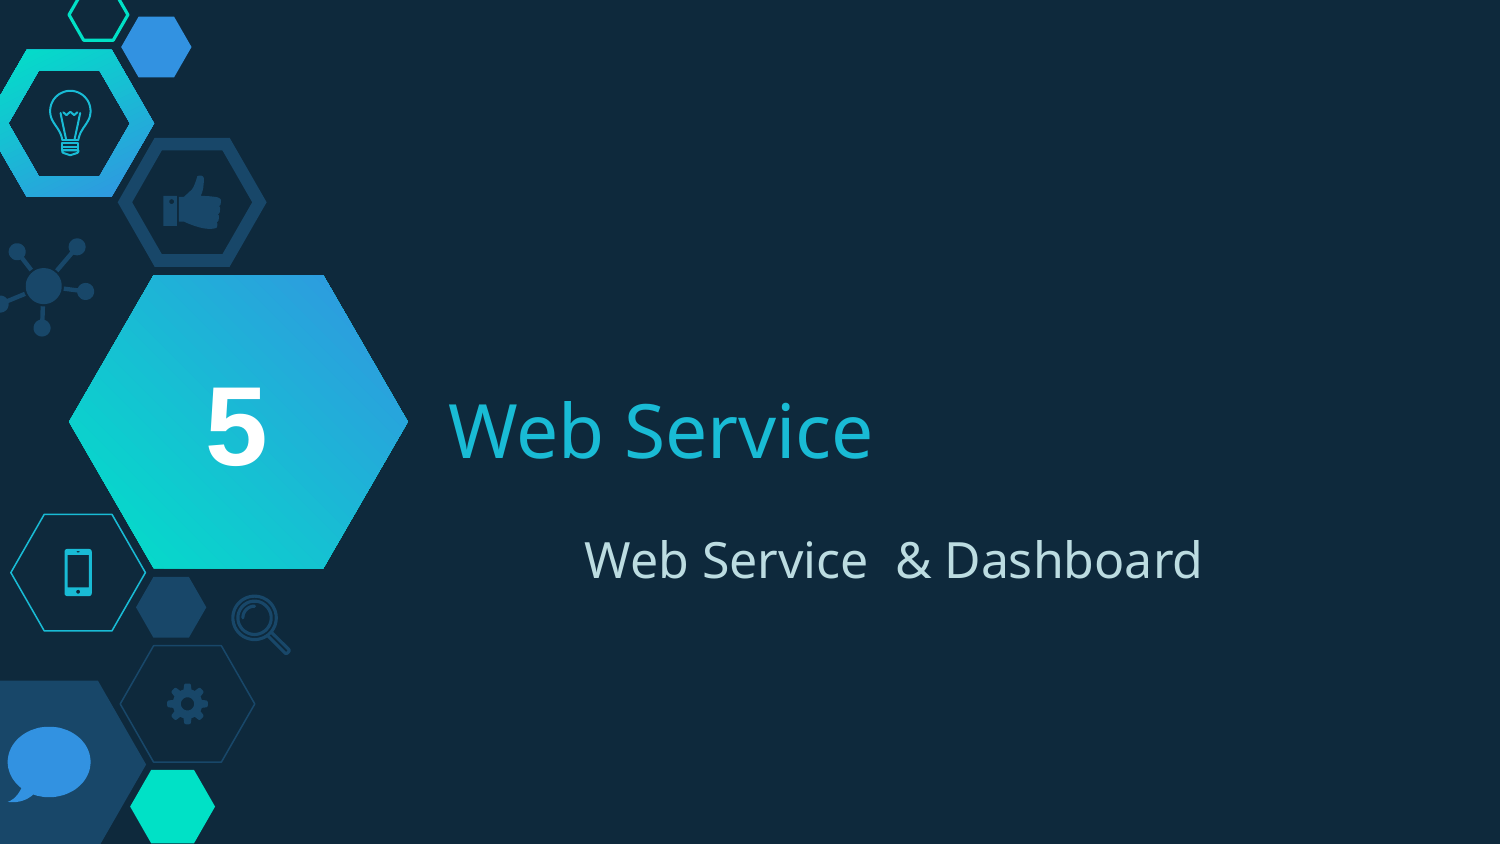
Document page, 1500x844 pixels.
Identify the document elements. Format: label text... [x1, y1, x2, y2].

text_box 5 [67, 274, 407, 566]
title Web Service [433, 355, 1359, 489]
subtitle Web Service & Dashboard [569, 513, 1385, 643]
